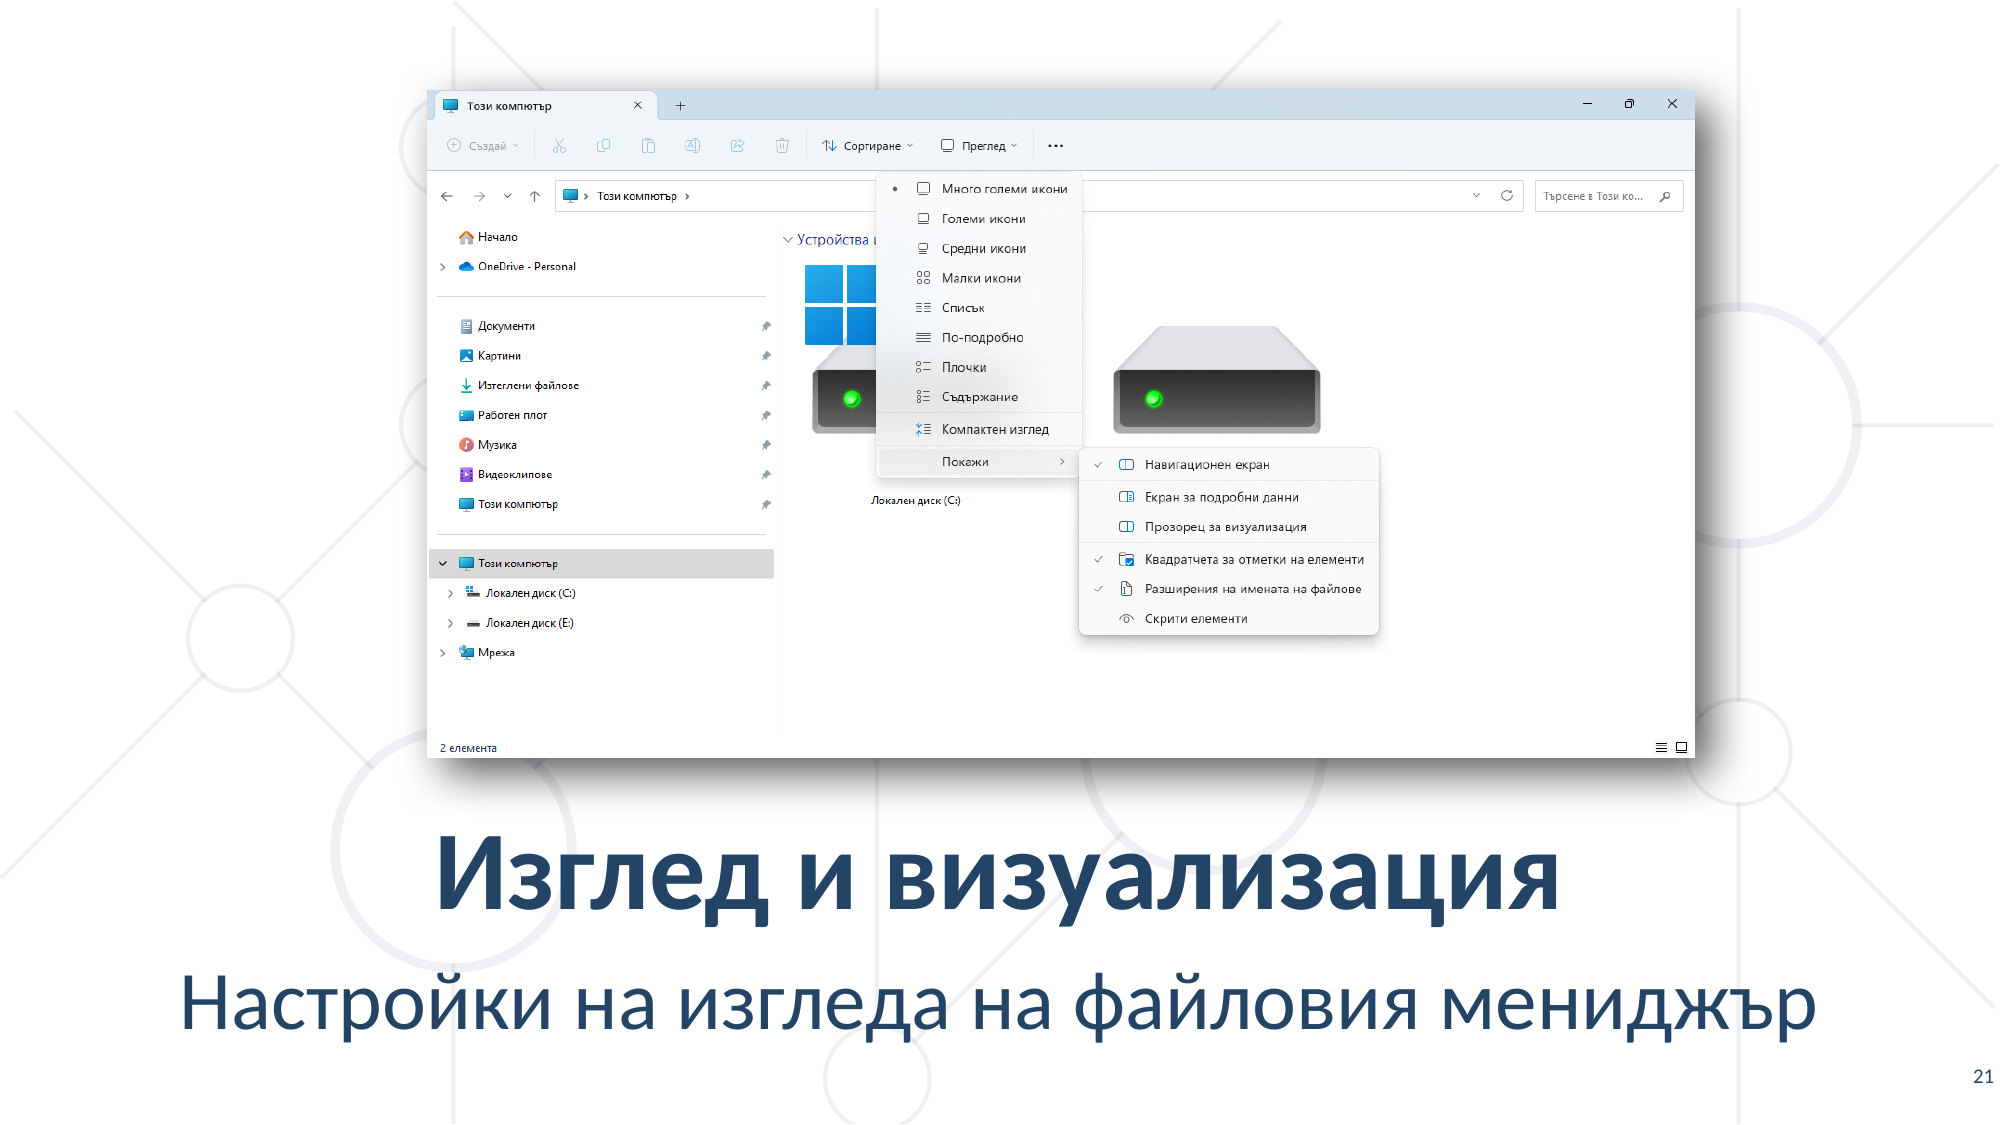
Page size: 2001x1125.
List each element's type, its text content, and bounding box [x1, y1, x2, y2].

slide_number 21 [1929, 1049, 2000, 1100]
list Настройки на изгледа на файловия мениджър [78, 938, 1922, 1050]
picture [427, 90, 1695, 759]
list Изглед и визуализация [100, 797, 1900, 924]
